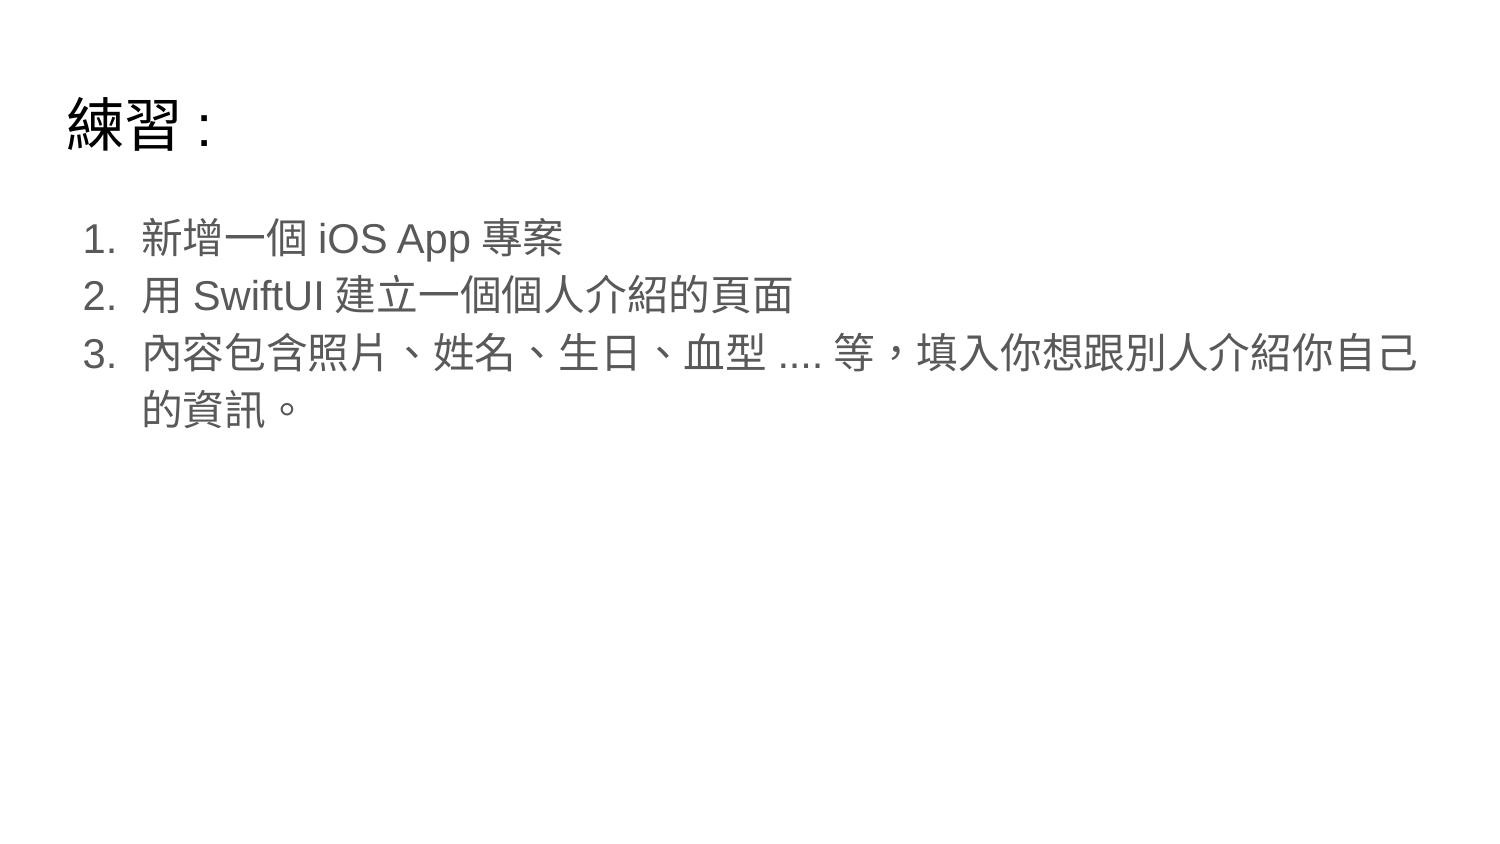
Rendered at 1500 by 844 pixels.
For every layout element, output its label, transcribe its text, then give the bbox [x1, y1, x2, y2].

title 練習: [51, 72, 1449, 167]
list 新增一個iOS App專案 用SwiftUI建立一個個人介紹的頁面 內容包含照片、姓名、生日、血型....等，填入你想跟別人介紹你自己的資訊。 [51, 189, 1449, 750]
